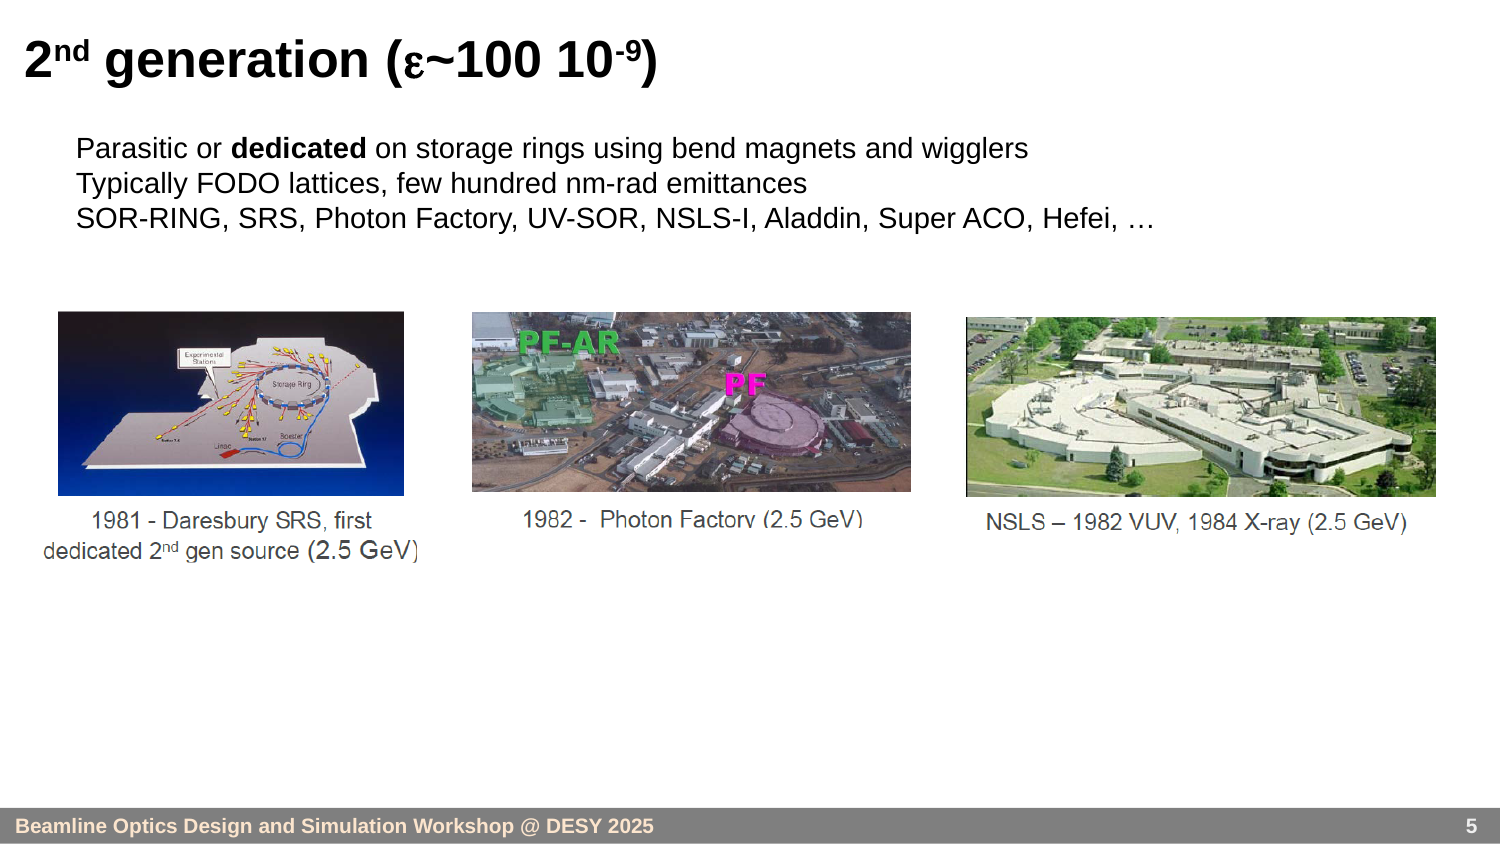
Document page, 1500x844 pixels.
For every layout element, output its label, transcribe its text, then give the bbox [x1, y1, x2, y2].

picture [959, 306, 1437, 537]
picture [464, 303, 912, 528]
text_box Parasitic or dedicated on storage rings using bend magnets and wigglers Typically FODO lattices, few hundred nm-rad emittances SOR-RING, SRS, Photon Factory, UV-SOR, NSLS-I, Aladdin, Super ACO, Hefei, … [61, 121, 1173, 242]
picture [36, 303, 417, 564]
slide_number 5 [1379, 805, 1493, 844]
title 2nd generation (e~100 10-9) [9, 10, 1493, 106]
